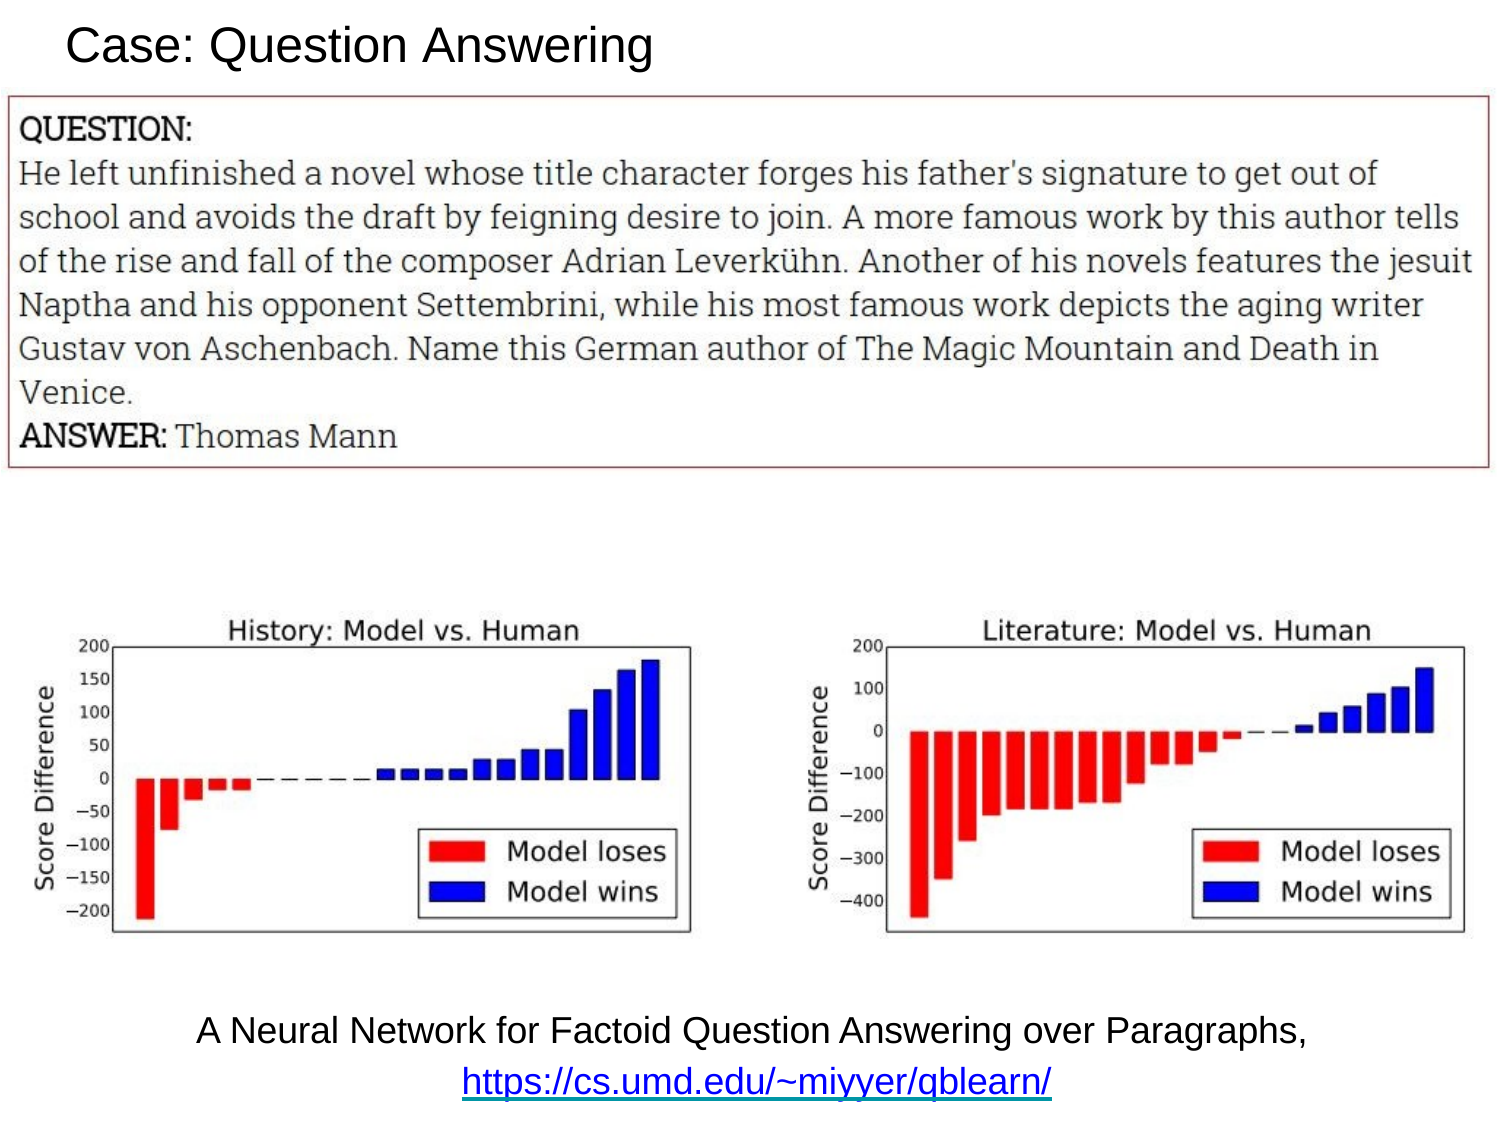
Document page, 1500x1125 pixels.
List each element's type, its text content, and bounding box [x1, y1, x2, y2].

title Case: Question Answering [63, 9, 659, 200]
text_box A Neural Network for Factoid Question Answering over Paragraphs, https://cs.umd.edu/~miyyer/qblearn/ [194, 997, 1323, 1102]
text_box [1, 87, 1497, 477]
text_box [23, 610, 1474, 939]
